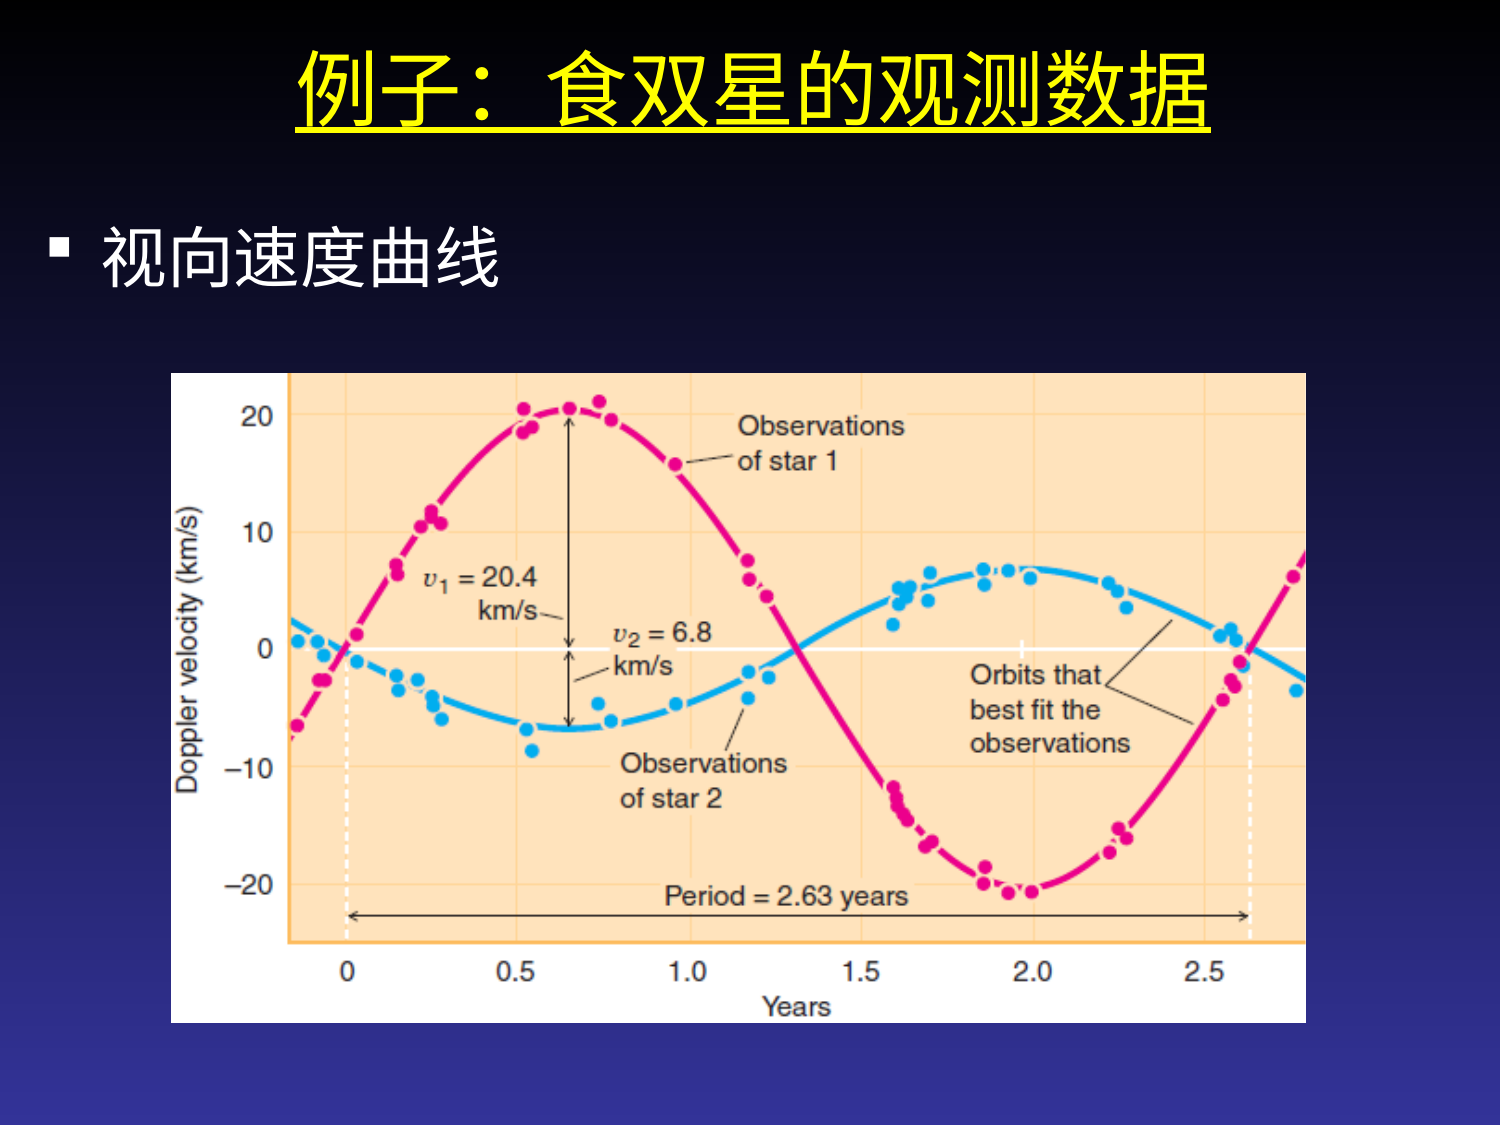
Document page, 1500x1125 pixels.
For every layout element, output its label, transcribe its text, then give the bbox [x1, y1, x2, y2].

list 视向速度曲线 [29, 208, 1467, 315]
picture [170, 373, 1307, 1023]
title 例子：食双星的观测数据 [53, 31, 1454, 144]
